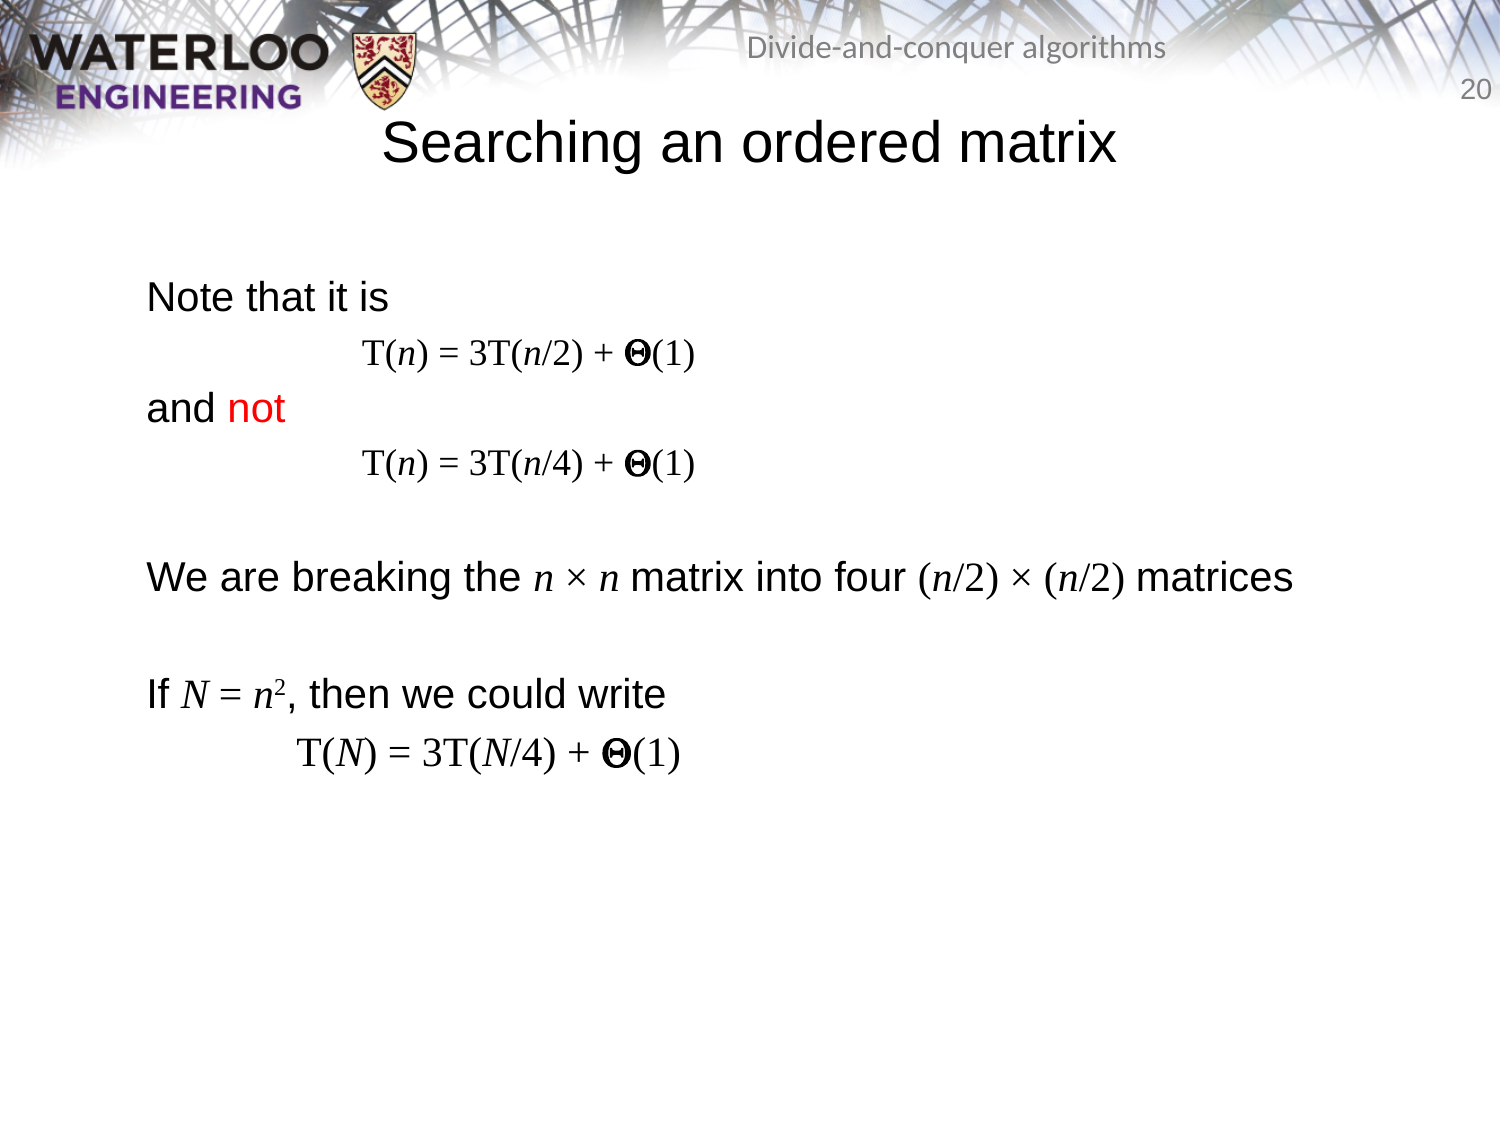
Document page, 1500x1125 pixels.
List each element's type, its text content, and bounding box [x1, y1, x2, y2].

title Searching an ordered matrix [74, 44, 1426, 233]
picture [0, 0, 1500, 1125]
list Note that it is T(n) = 3T(n/2) + Q(1) and not T(n) = 3T(n/4) + Q(1) We are breaking the n × n matrix into four (n/2) × (n/2) matrices If N = n2, then we could write T(N) = 3T(N/4) + Q(1) [74, 262, 1426, 1006]
